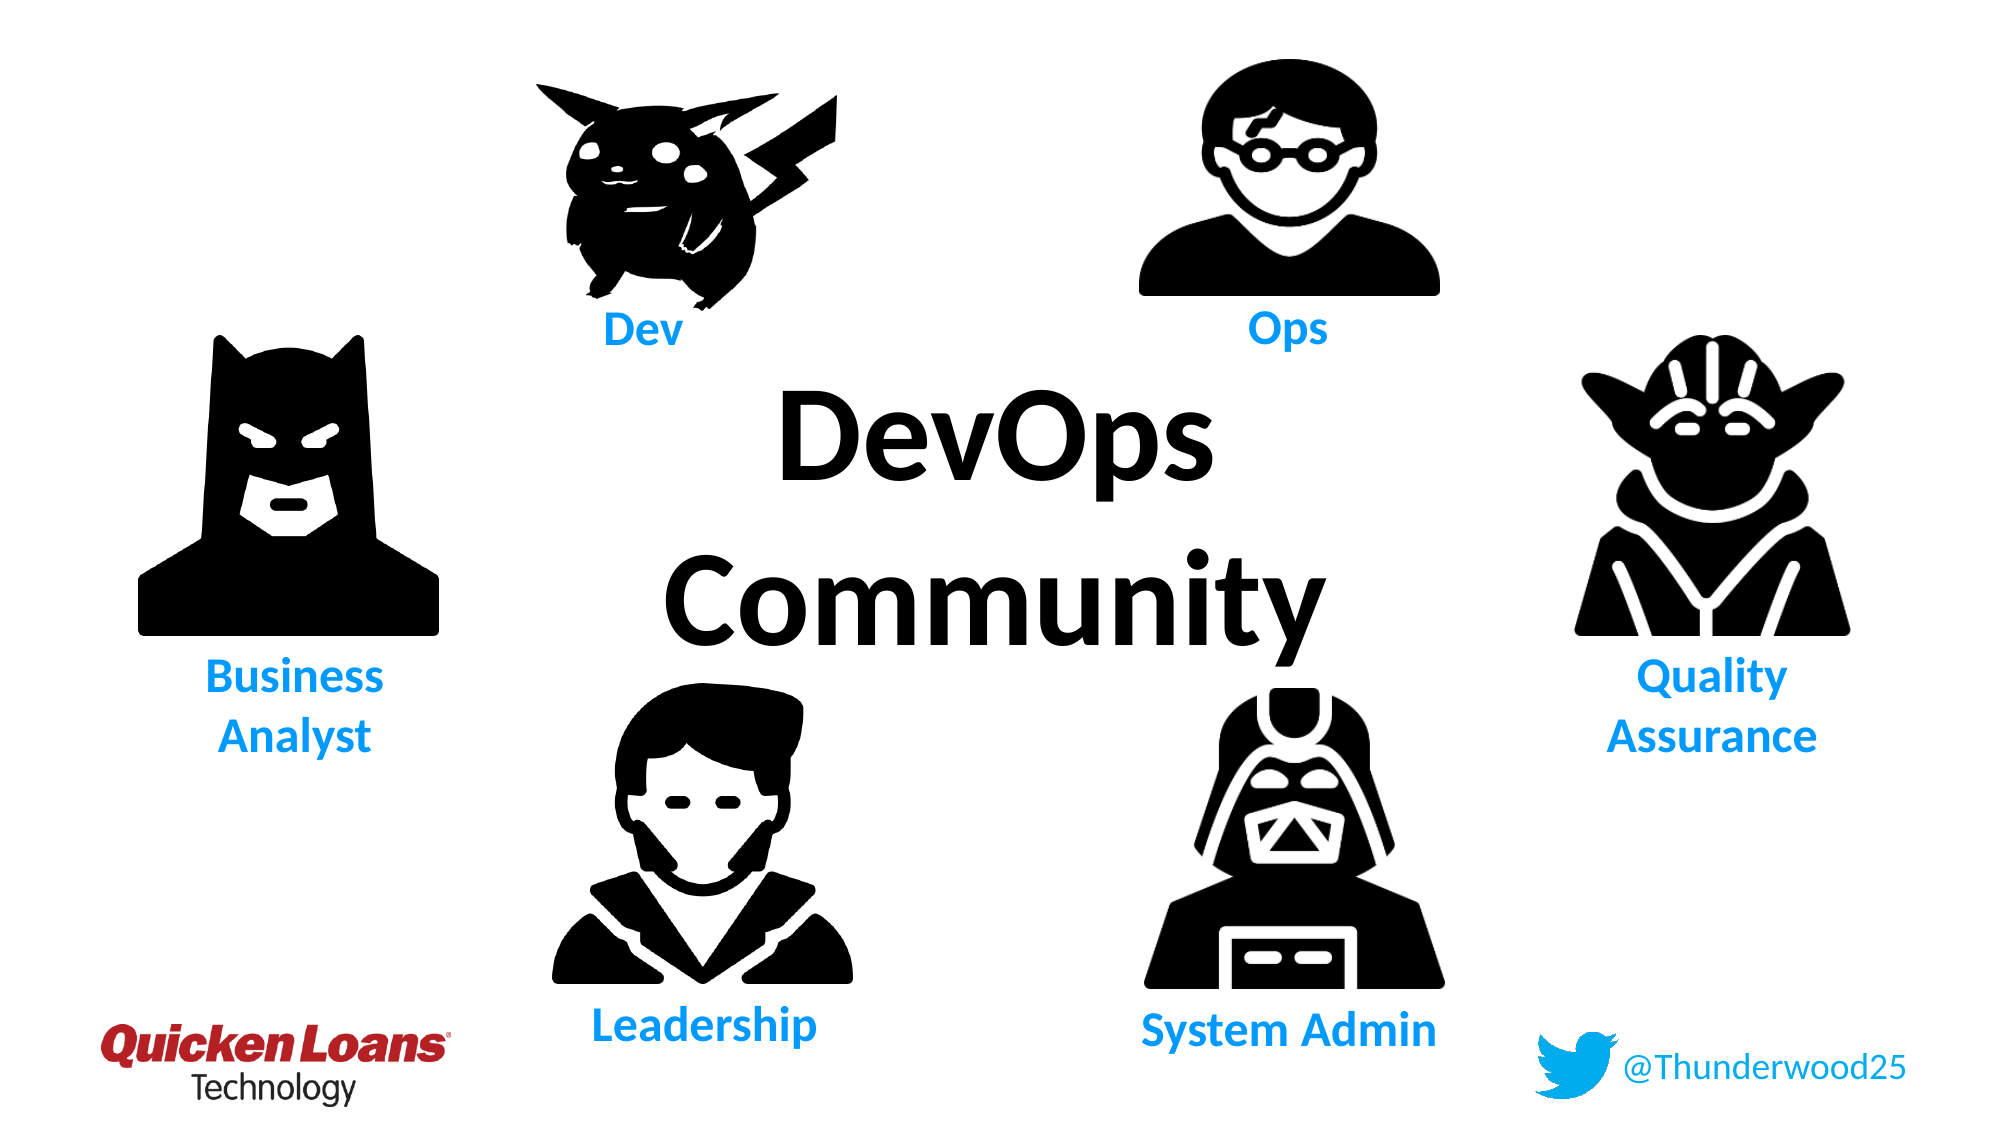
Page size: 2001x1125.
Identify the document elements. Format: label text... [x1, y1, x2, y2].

picture [1524, 1013, 1629, 1117]
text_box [536, 59, 837, 360]
text_box Business Analyst [158, 636, 431, 771]
picture [552, 683, 853, 984]
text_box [1139, 59, 1440, 360]
text_box Quality Assurance [1576, 636, 1849, 771]
picture [1144, 688, 1445, 989]
text_box System Admin [1092, 988, 1487, 1064]
text_box DevOps Community [552, 335, 1440, 681]
picture [138, 335, 439, 636]
text_box Leadership [507, 983, 902, 1059]
picture [101, 1024, 451, 1107]
picture [1562, 335, 1863, 636]
